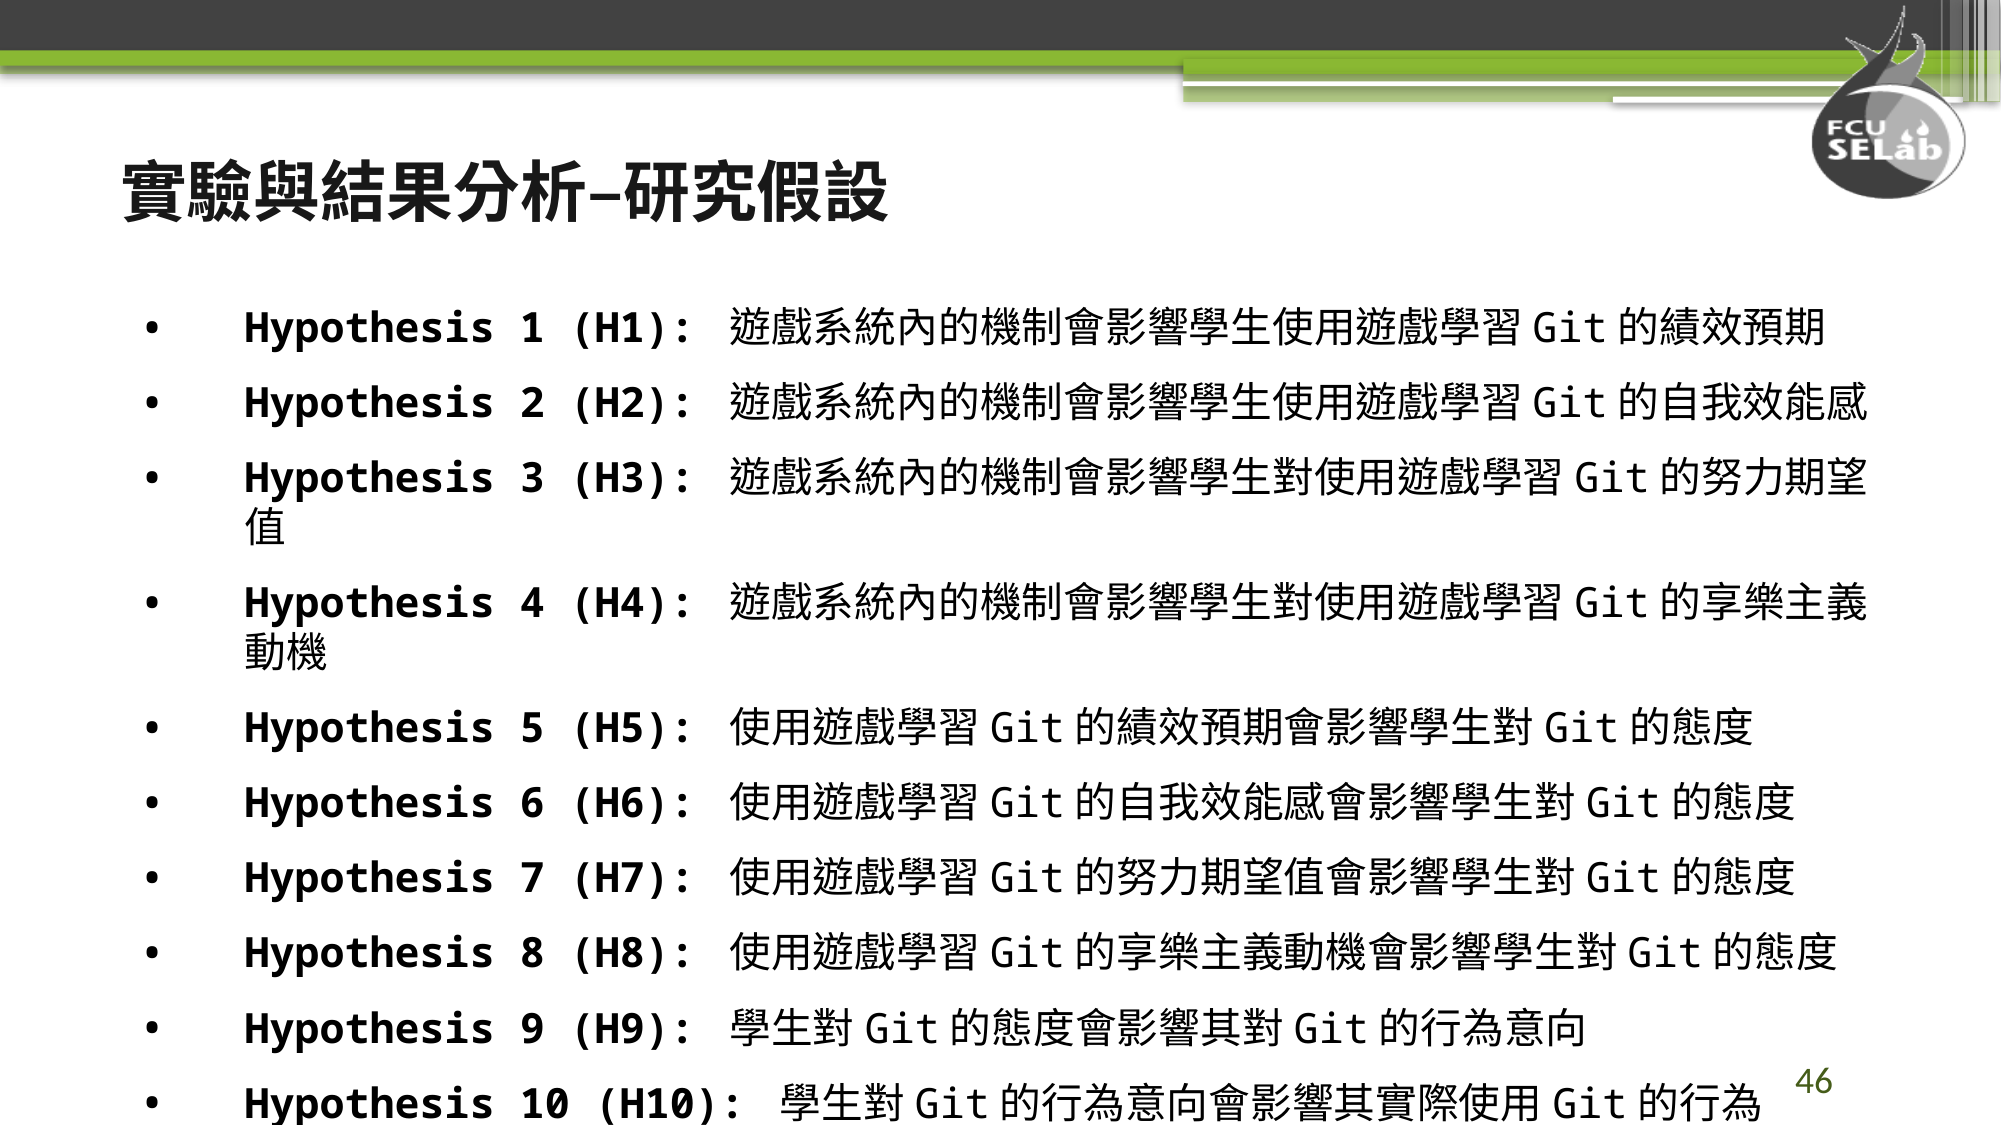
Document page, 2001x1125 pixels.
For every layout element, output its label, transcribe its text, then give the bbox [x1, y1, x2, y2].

slide_number 46 [1780, 1048, 1974, 1109]
text_box 實驗與結果分析–研究假設 [0, 101, 1709, 277]
picture [1780, 2, 2000, 203]
text_box Hypothesis 1 (H1): 遊戲系統內的機制會影響學生使用遊戲學習Git的績效預期 Hypothesis 2 (H2): 遊戲系統內的機制會影響學生使用遊戲學習Git的自我效能感 Hypothesis 3 (H3): 遊戲系統內的機制會影響學生對使用遊戲學習Git的努力期望值 Hypothesis 4 (H4): 遊戲系統內的機制會影響學生對使用遊戲學習Git的享樂主義動機 Hypothesis 5 (H5): 使用遊戲學習Git的績效預期會影響學生對Git的態度 Hypothesis 6 (H6): 使用遊戲學習Git的自我效能感會影響學生對Git的態度 Hypothesis 7 (H7): 使用遊戲學習Git的努力期望值會影響學生對Git的態度 Hypothesis 8 (H8): 使用遊戲學習Git的享樂主義動機會影響學生對Git的態度 Hypothesis 9 (H9): 學生對Git的態度會影響其對Git的行為意向 Hypothesis 10 (H10): 學生對Git的行為意向會影響其實際使用Git的行為 [102, 290, 1903, 1083]
